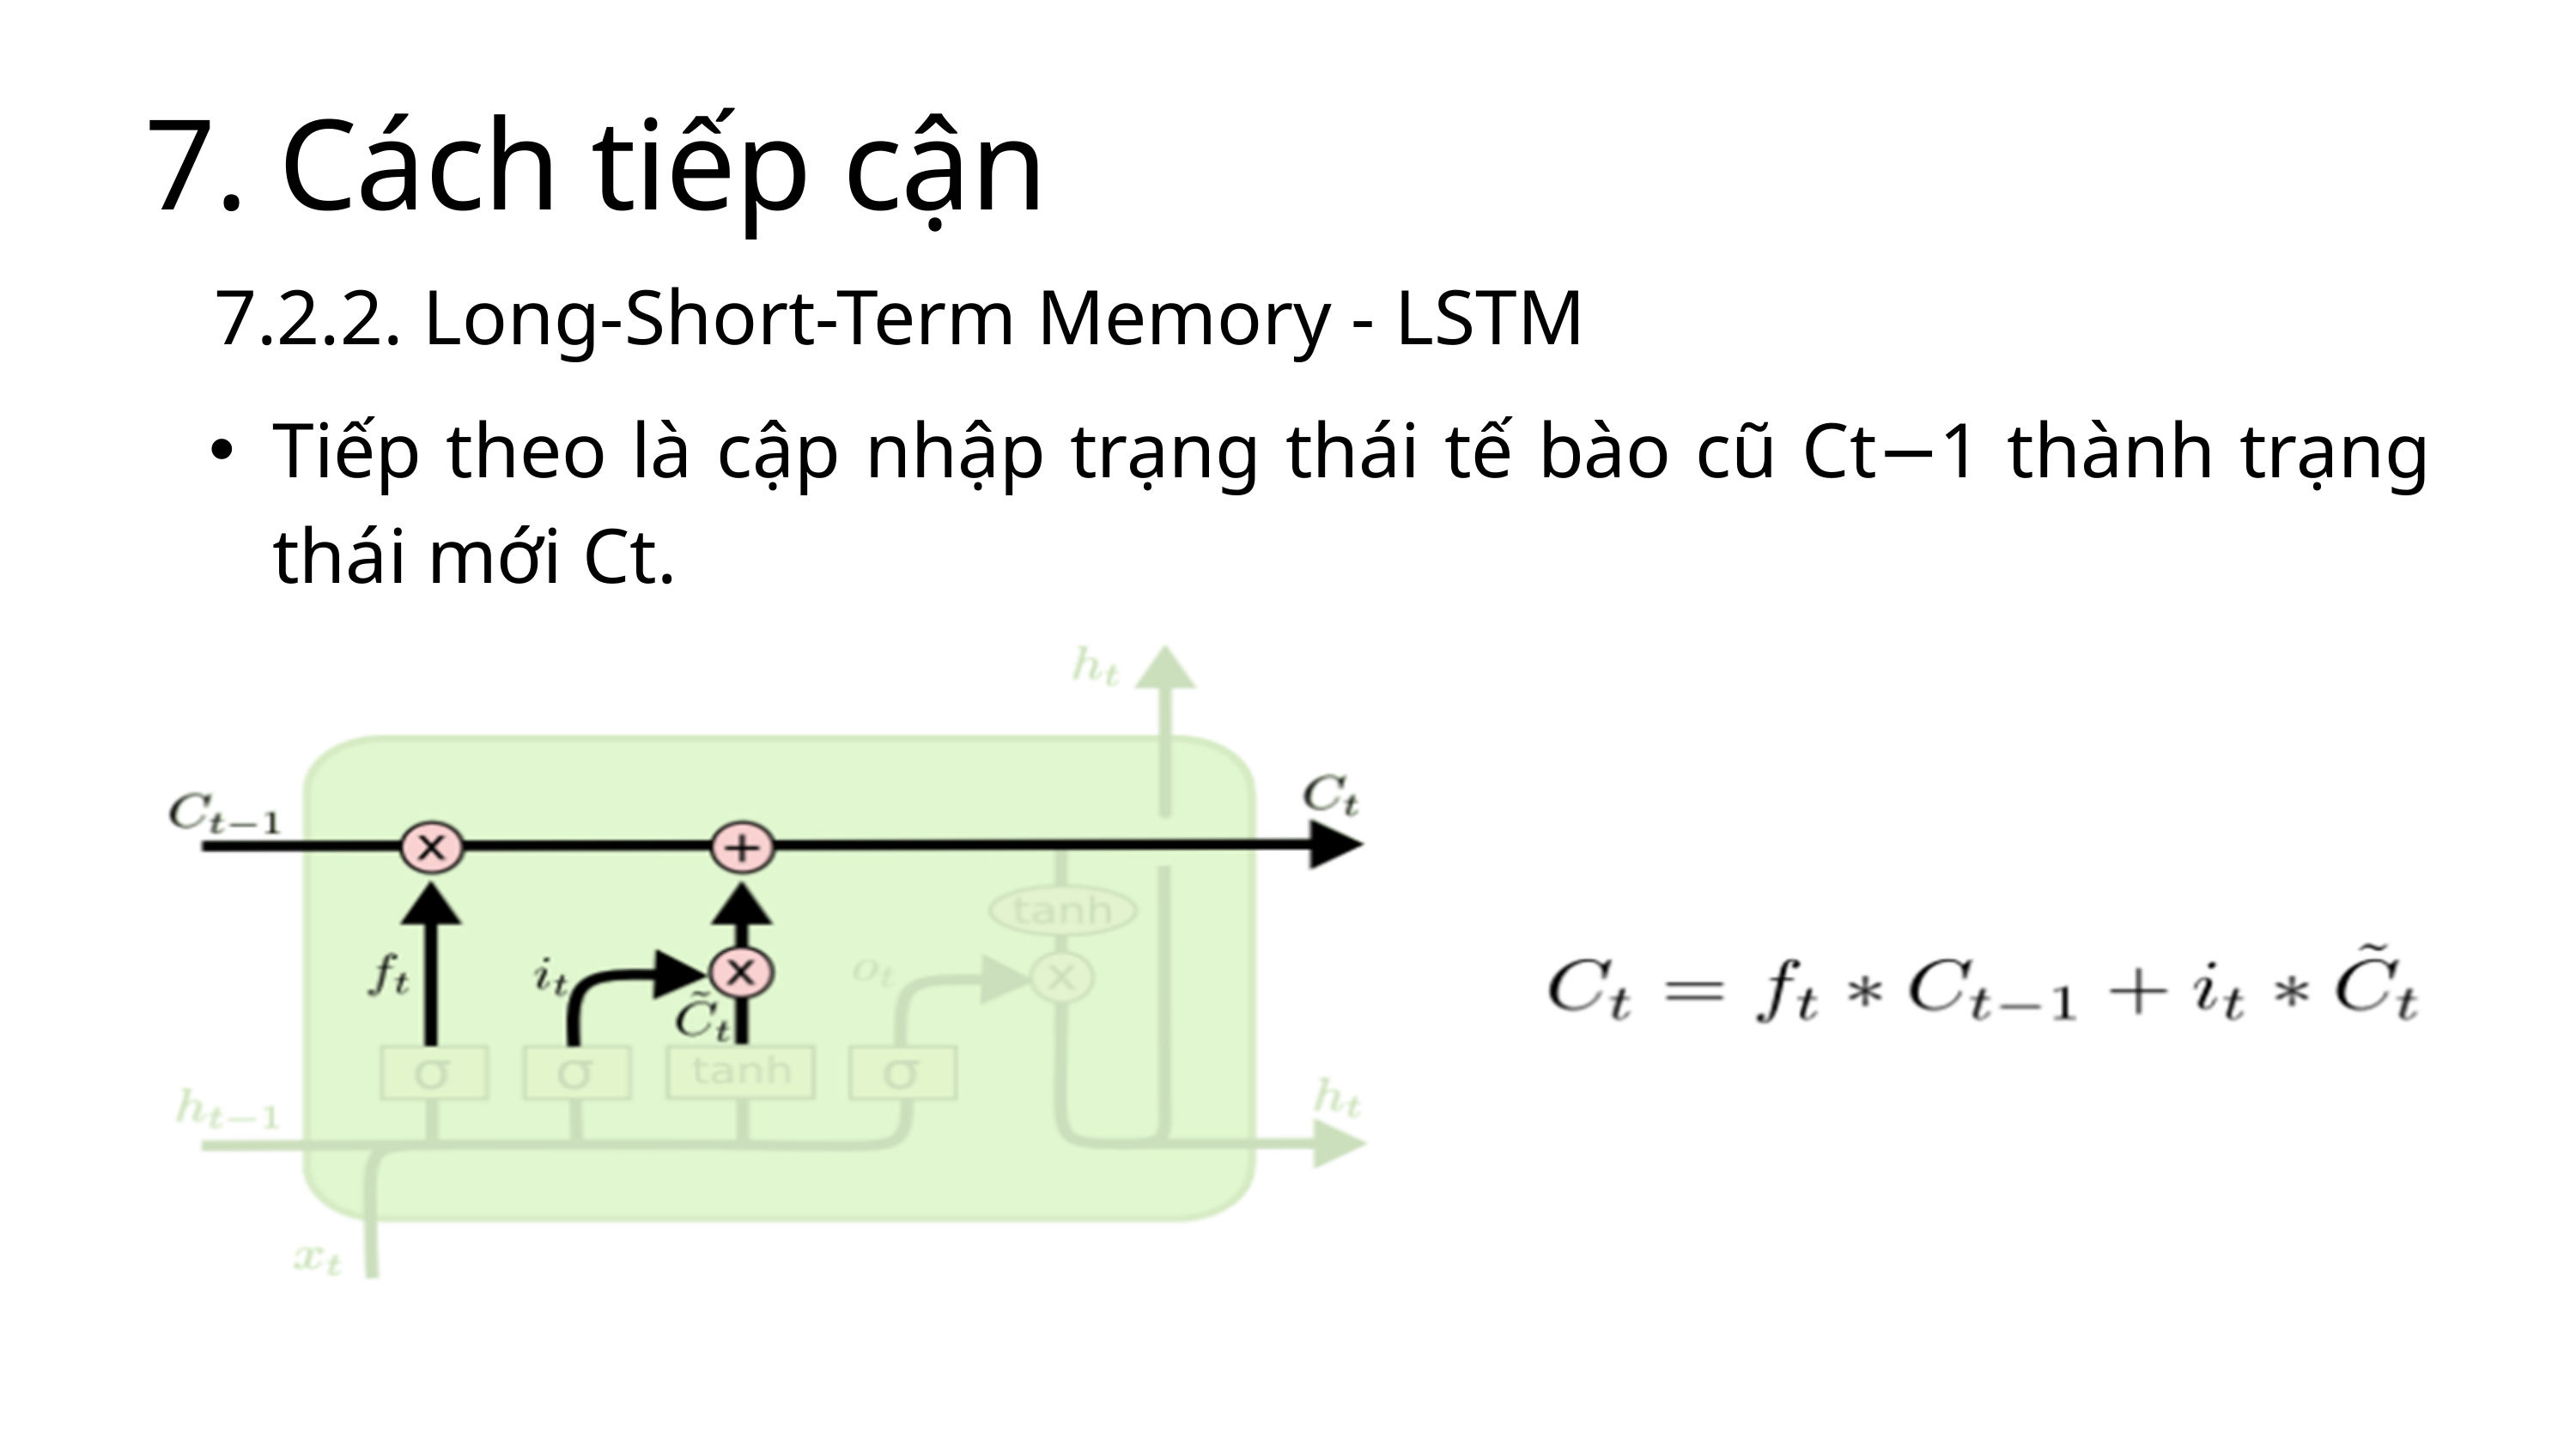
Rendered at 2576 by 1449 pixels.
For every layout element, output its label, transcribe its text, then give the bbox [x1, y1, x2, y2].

text_box 7. Cách tiếp cận [144, 84, 1801, 235]
text_box 7.2.2. Long-Short-Term Memory - LSTM [0, 254, 1801, 361]
picture [144, 636, 2432, 1286]
text_box Tiếp theo là cập nhập trạng thái tế bào cũ Ct−1​ thành trạng thái mới Ct​. [144, 387, 2432, 598]
